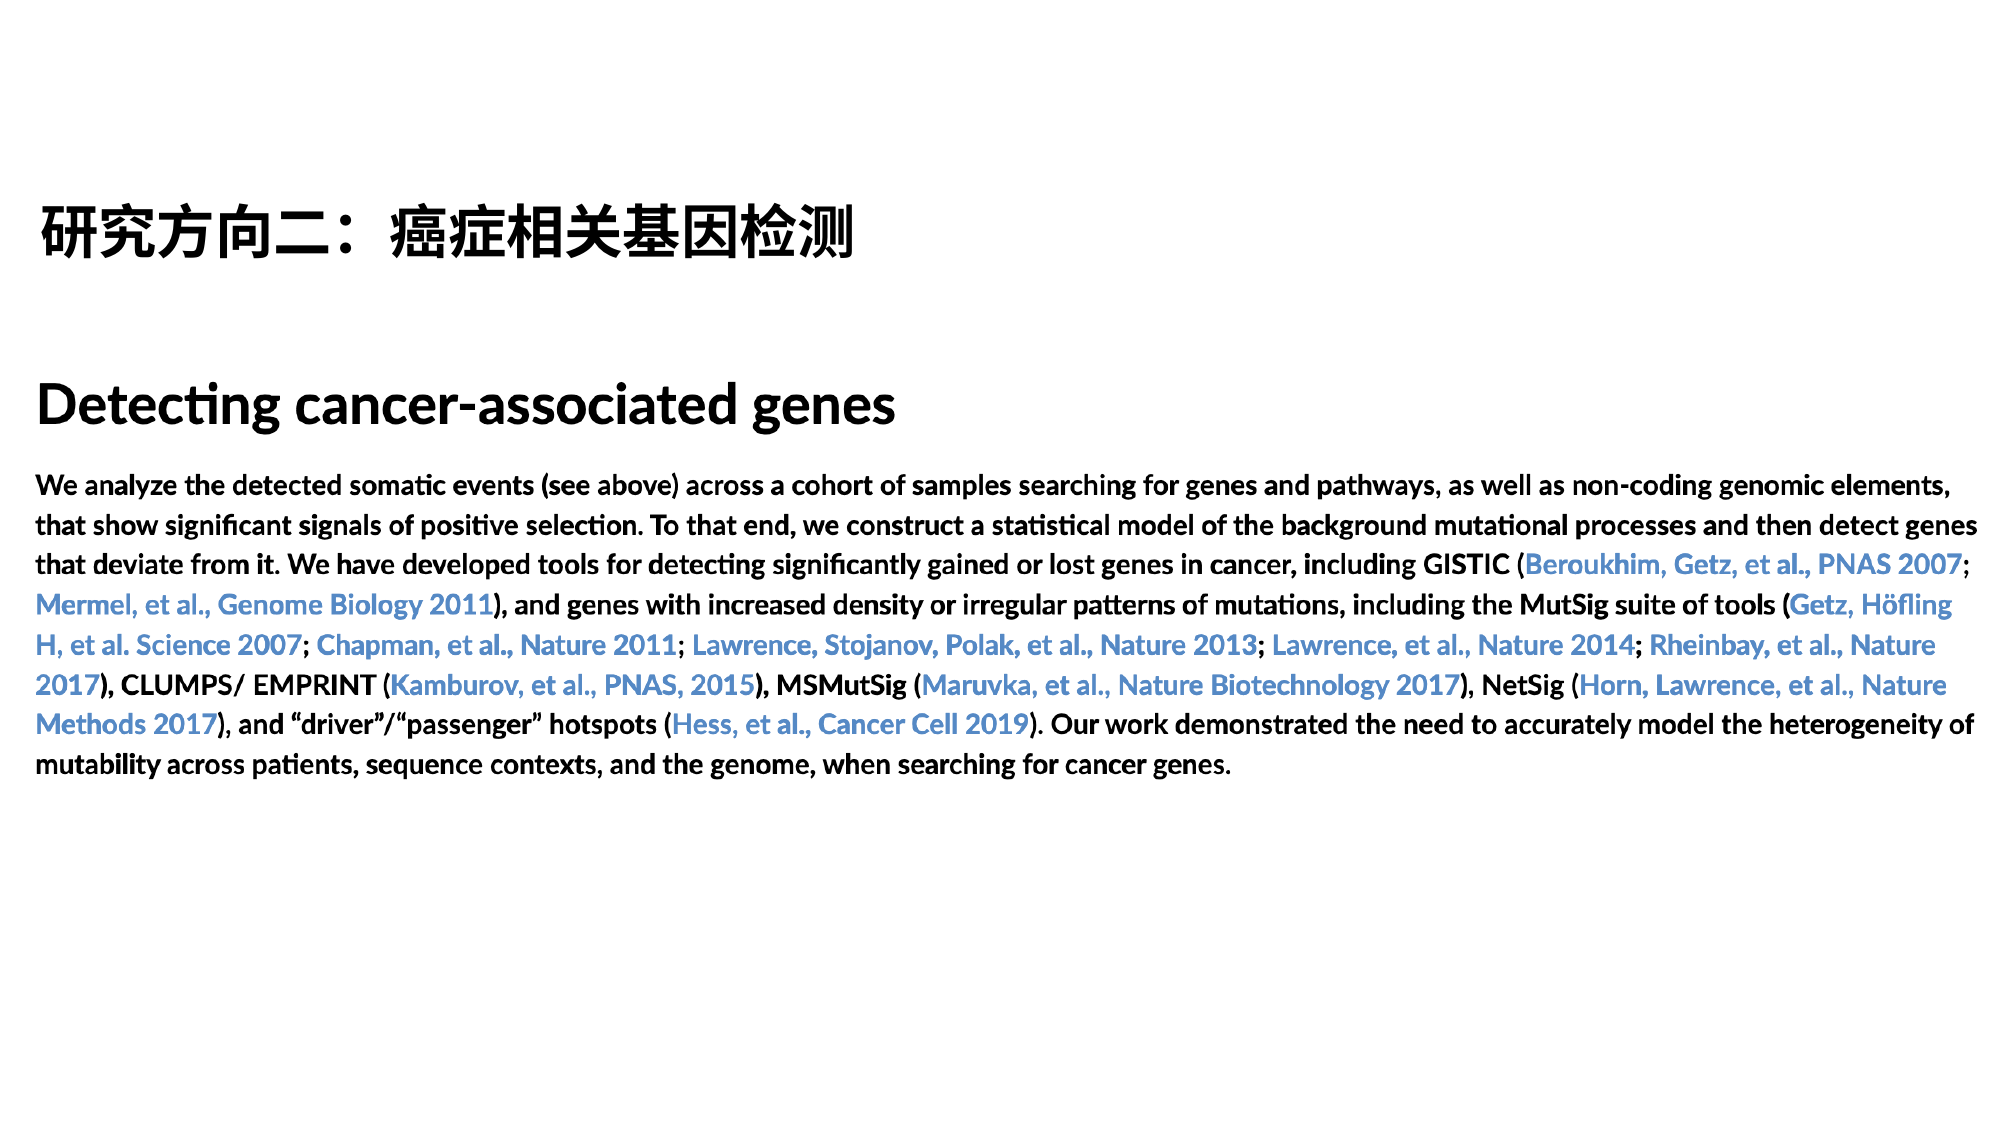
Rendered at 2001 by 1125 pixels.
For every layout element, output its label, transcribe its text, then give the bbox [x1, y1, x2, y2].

picture [0, 353, 2000, 814]
text_box 研究方向二：癌症相关基因检测 [25, 187, 1358, 273]
